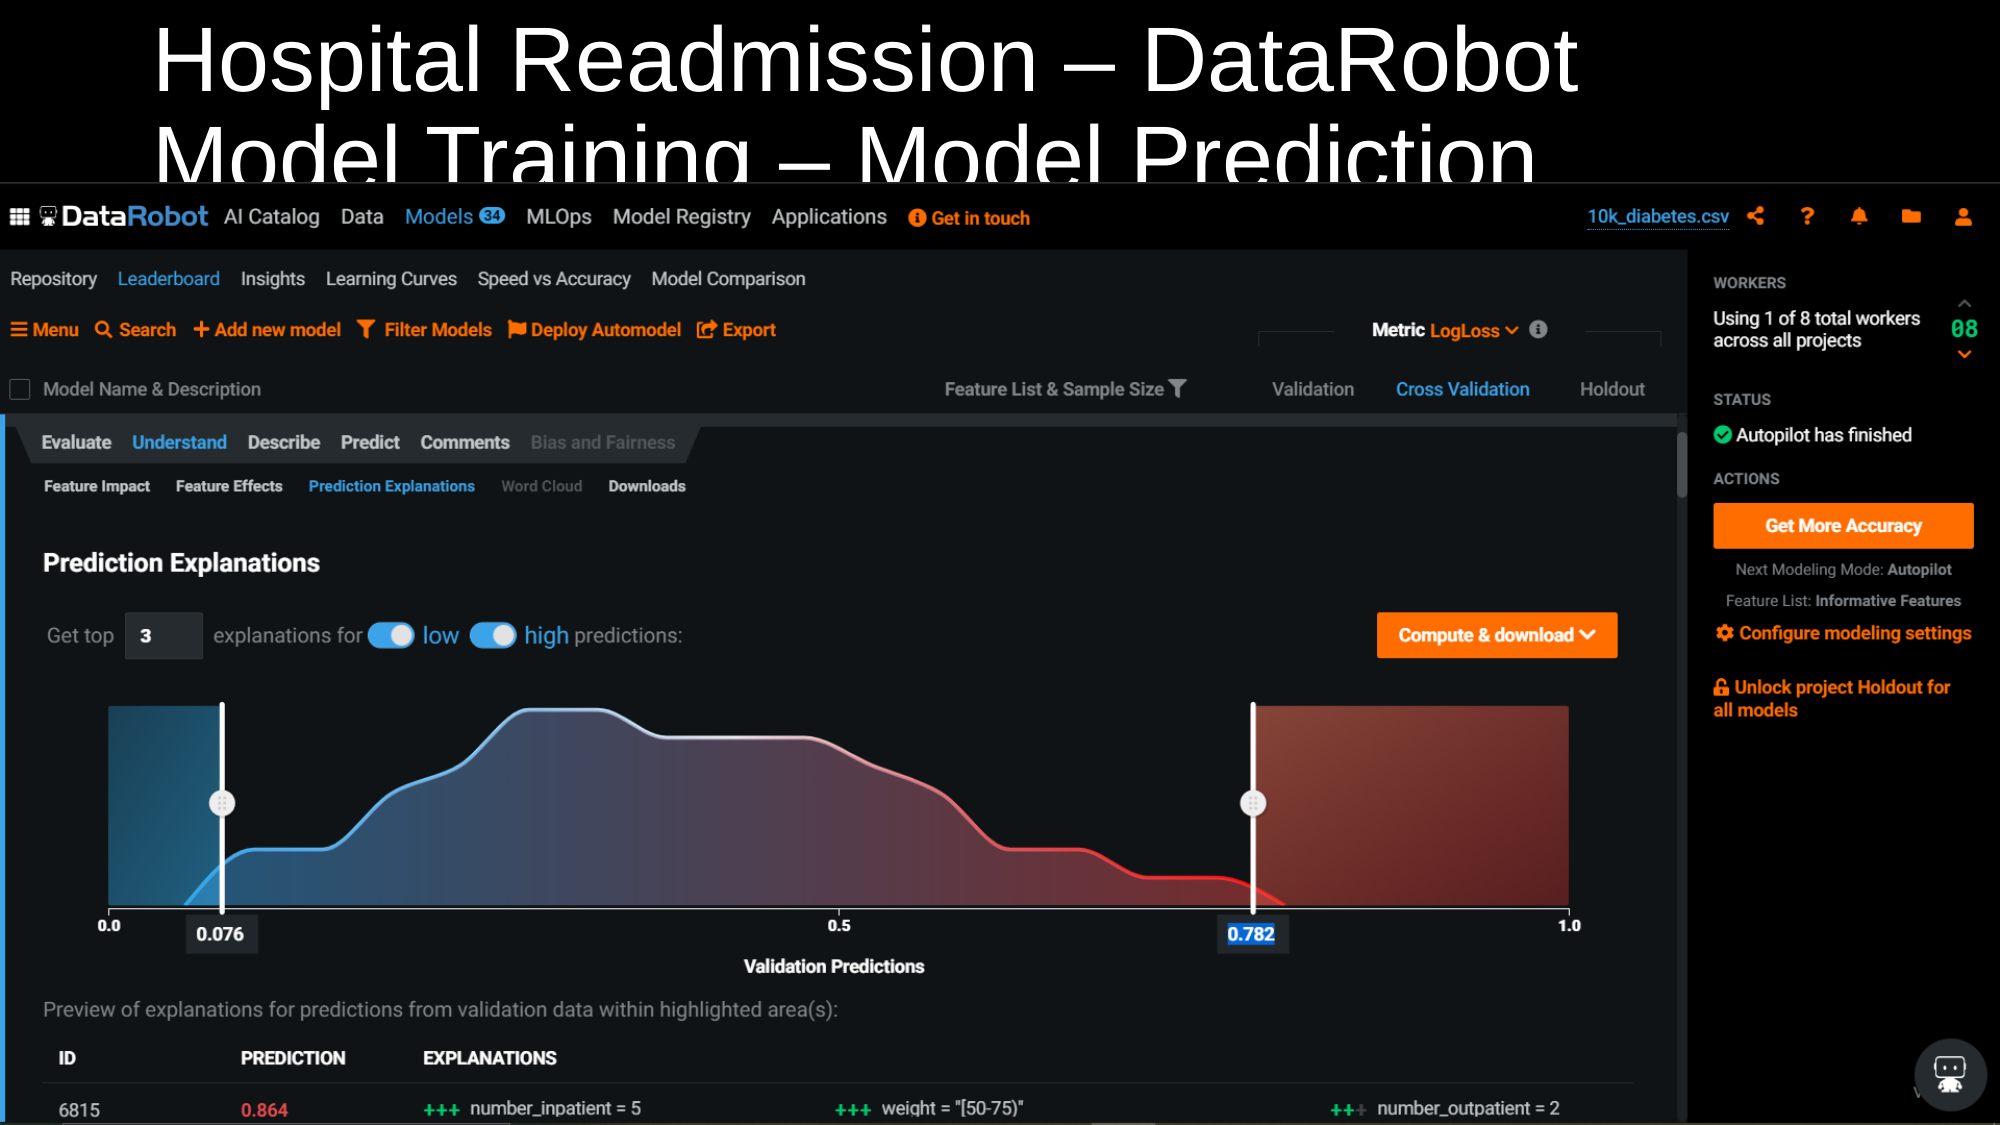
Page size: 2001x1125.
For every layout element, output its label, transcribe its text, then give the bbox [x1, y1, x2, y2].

title Hospital Readmission – DataRobot Model Training – Model Prediction [137, 3, 1863, 182]
picture [0, 182, 2000, 1125]
